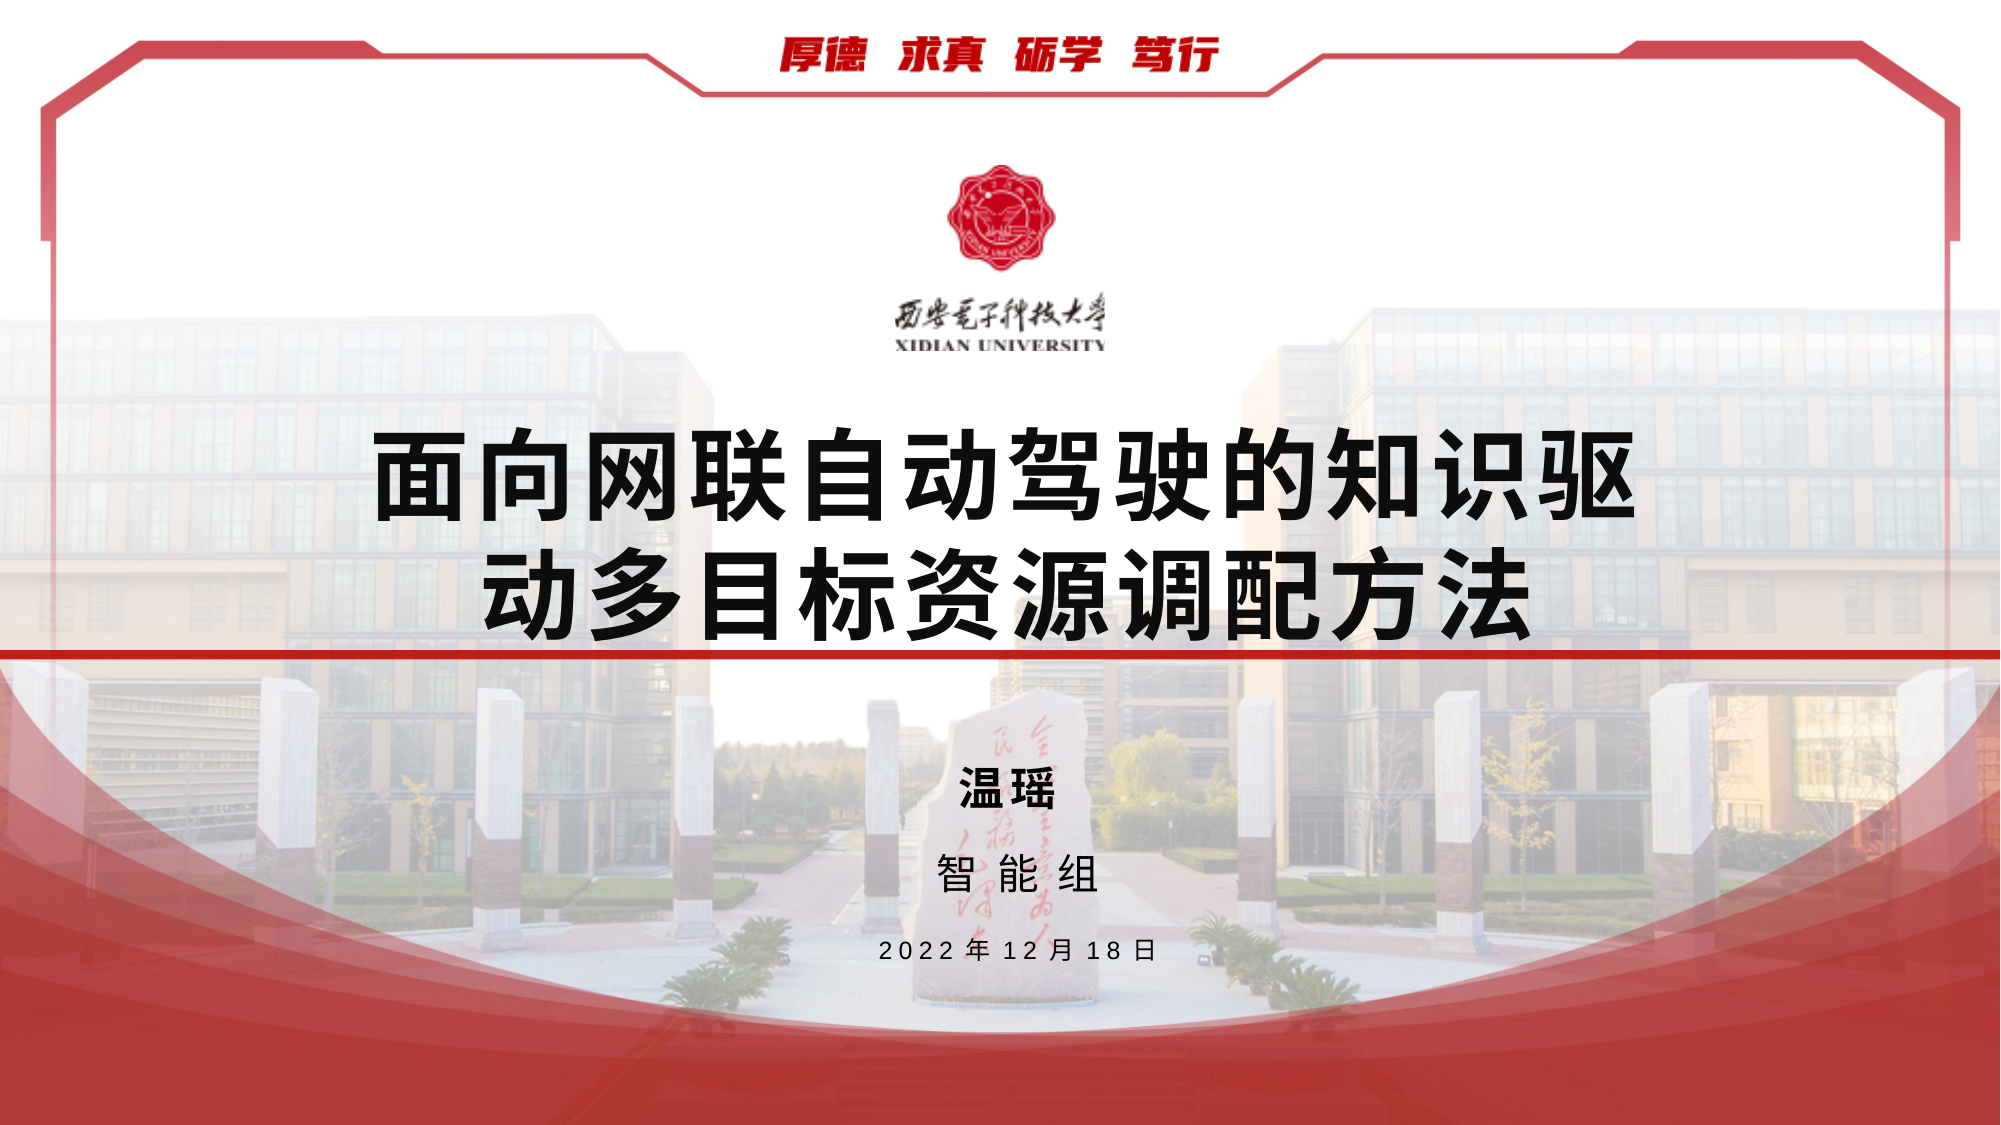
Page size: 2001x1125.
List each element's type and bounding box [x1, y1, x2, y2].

text_box [874, 745, 1162, 973]
text_box [0, 12, 2000, 655]
picture [0, 0, 2001, 1125]
